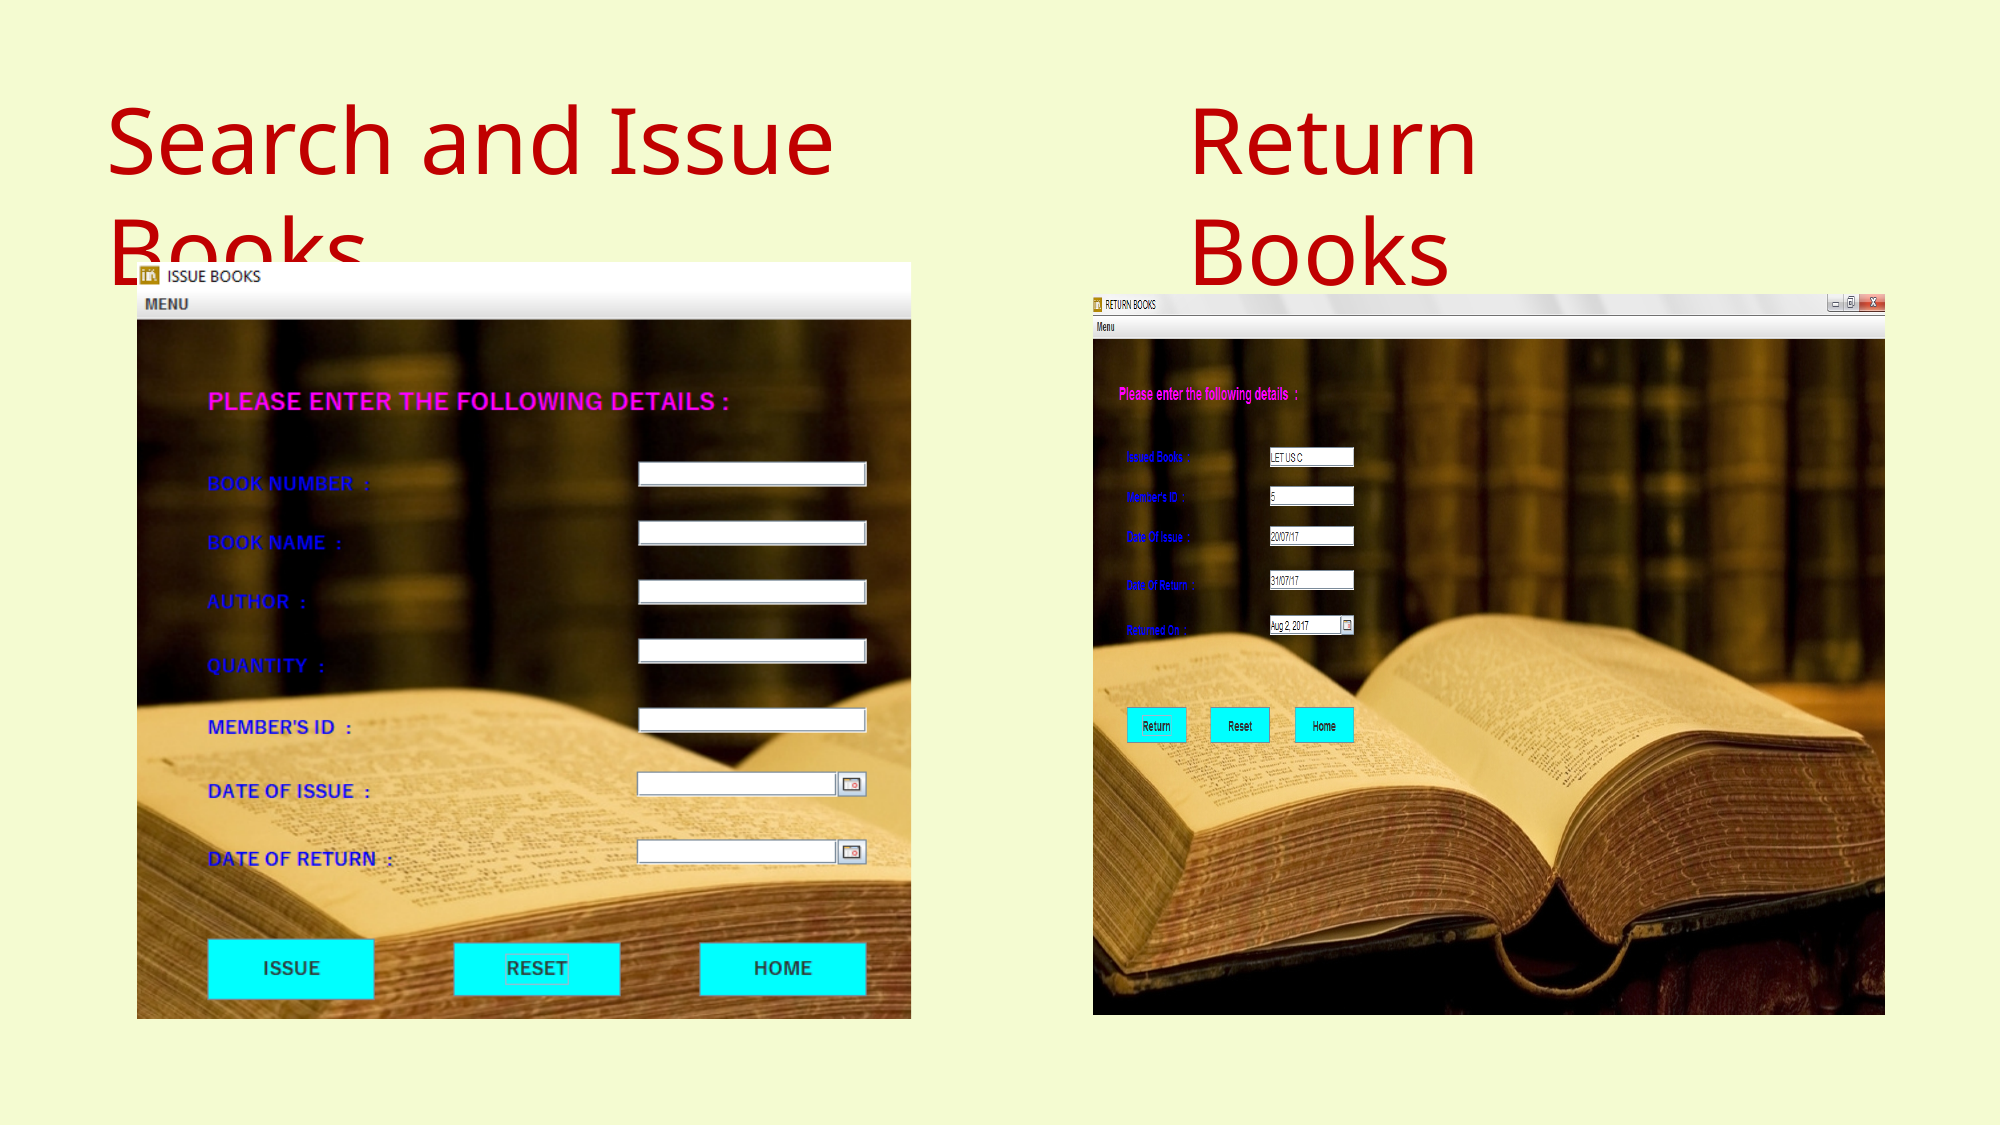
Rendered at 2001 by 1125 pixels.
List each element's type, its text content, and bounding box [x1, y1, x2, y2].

text_box Search and Issue Books [91, 76, 1021, 311]
text_box Return Books [1173, 76, 1769, 294]
picture [1093, 294, 1885, 1015]
picture [0, 105, 912, 1019]
